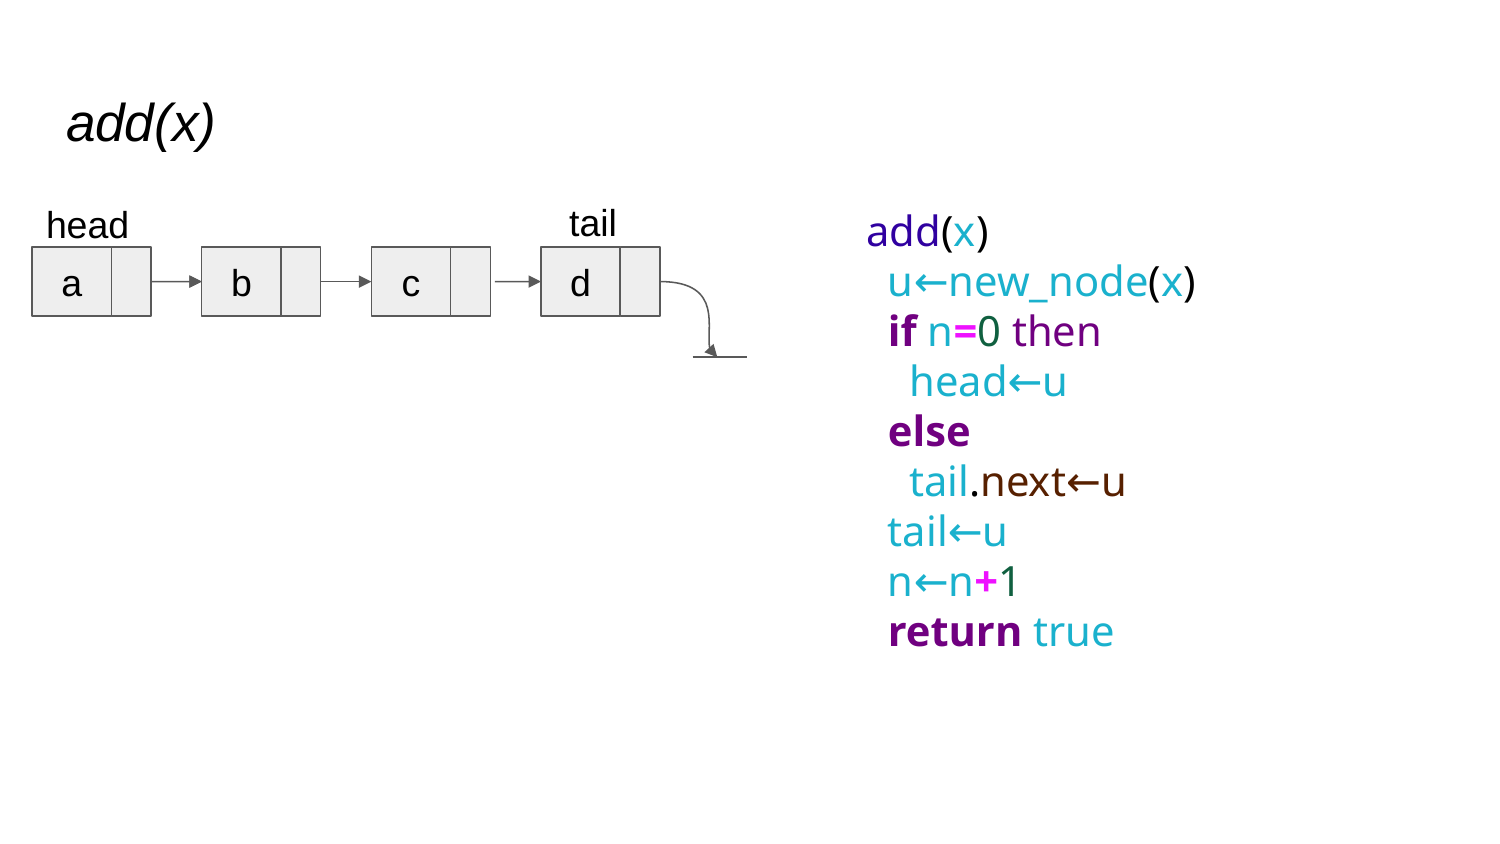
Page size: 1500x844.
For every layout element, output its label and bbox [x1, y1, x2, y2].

text_box [851, 190, 1393, 737]
text_box [494, 246, 748, 358]
text_box [31, 185, 491, 317]
title [51, 72, 1449, 167]
text_box [554, 184, 650, 239]
